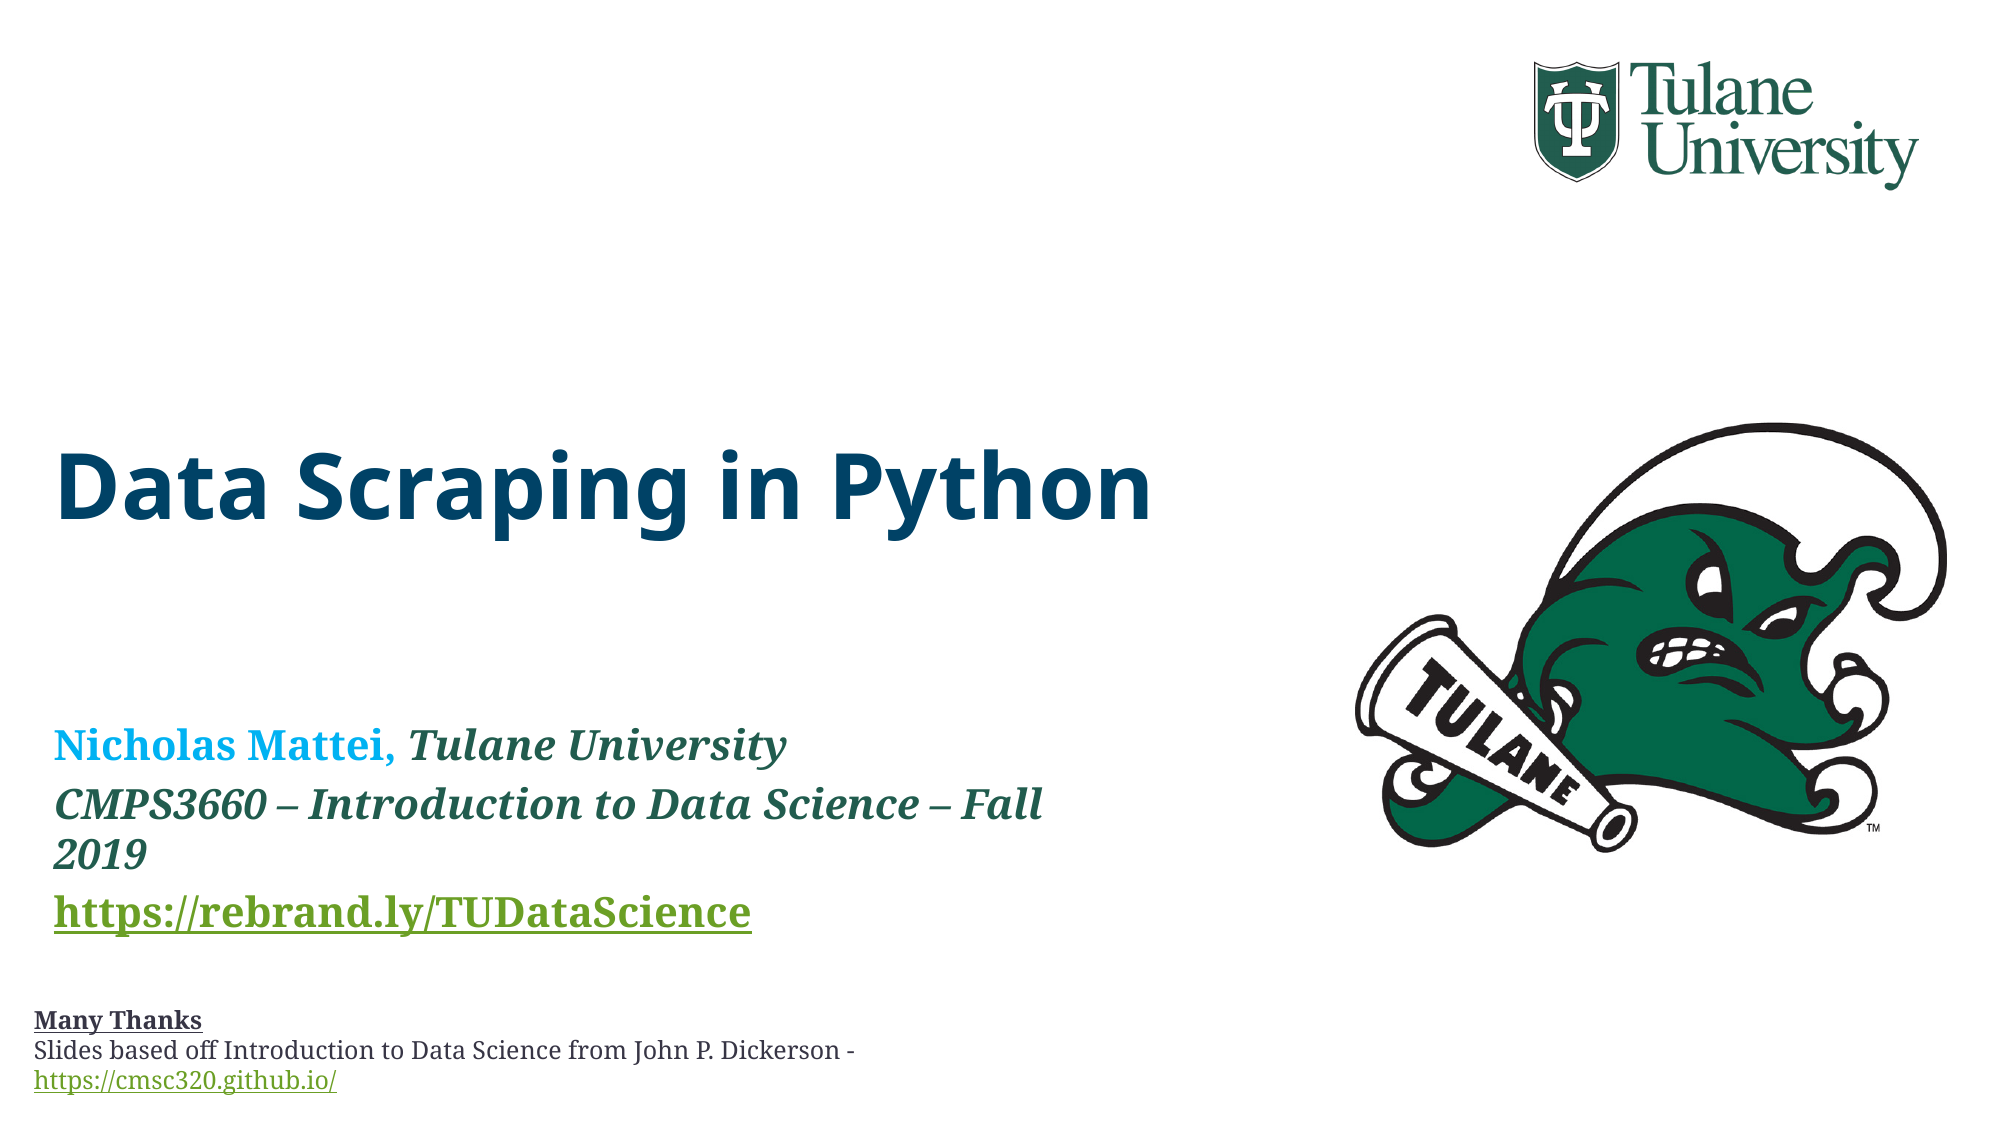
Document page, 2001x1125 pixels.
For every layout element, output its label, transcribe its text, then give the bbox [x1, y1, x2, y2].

picture [1534, 61, 1919, 205]
picture [1355, 415, 1947, 860]
text_box Many Thanks Slides based off Introduction to Data Science from John P. Dickerson - https://cmsc320.github.io/ [18, 997, 1105, 1106]
subtitle Nicholas Mattei, Tulane University CMPS3660 – Introduction to Data Science – Fall 2019 https://rebrand.ly/TUDataScience [53, 718, 1106, 815]
title Data Scraping in Python [53, 298, 1363, 540]
